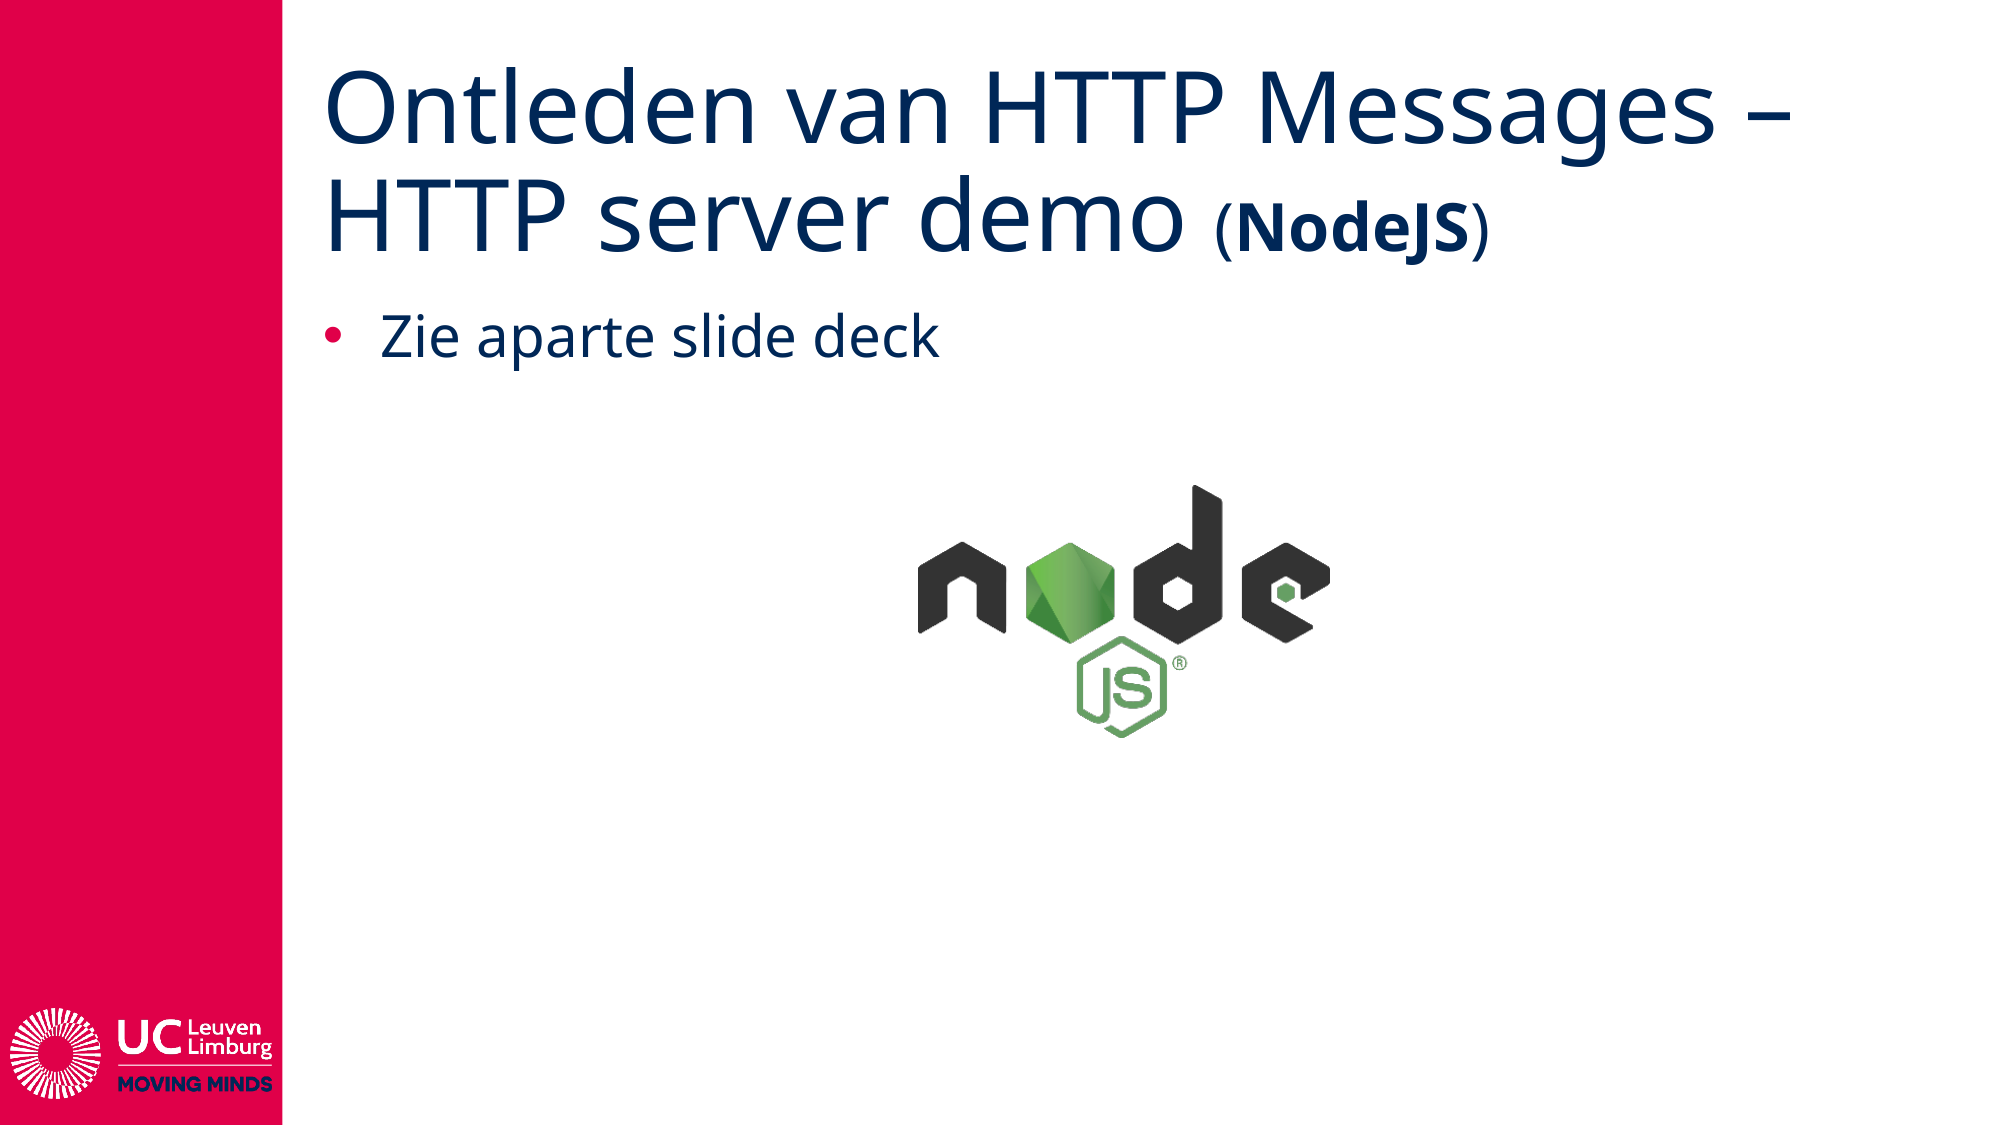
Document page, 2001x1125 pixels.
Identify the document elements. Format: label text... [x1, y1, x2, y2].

list Zie aparte slide deck [307, 299, 1940, 996]
picture [918, 485, 1330, 738]
picture [10, 1008, 272, 1099]
title Ontleden van HTTP Messages – HTTP server demo (NodeJS) [307, 59, 1940, 271]
